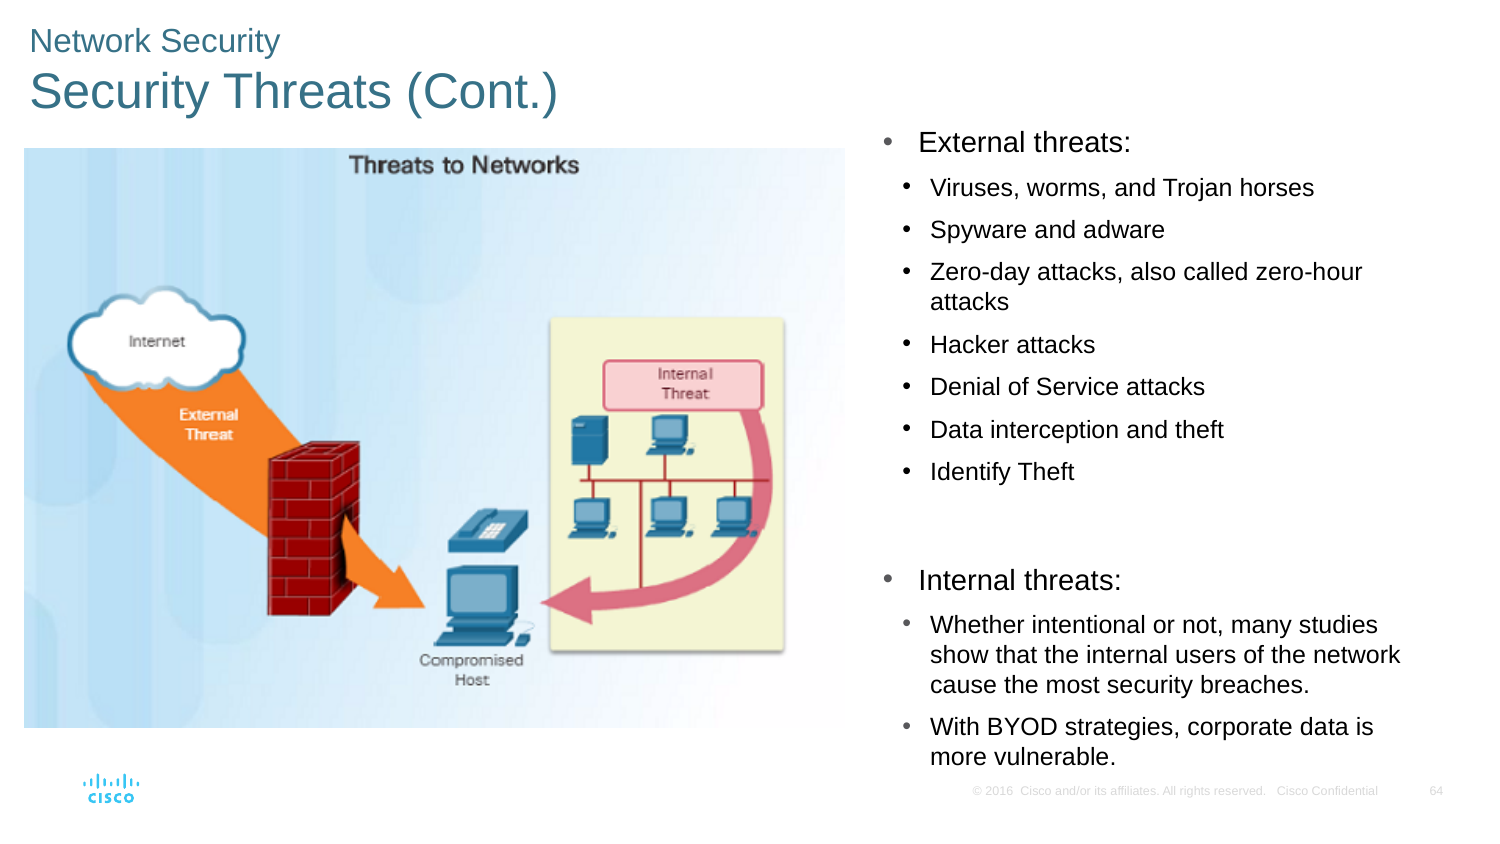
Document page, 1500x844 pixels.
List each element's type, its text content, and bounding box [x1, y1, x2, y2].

list External threats: Viruses, worms, and Trojan horses Spyware and adware Zero-day attacks, also called zero-hour attacks Hacker attacks Denial of Service attacks Data interception and theft Identify Theft Internal threats: Whether intentional or not, many studies show that the internal users of the network cause the most security breaches. With BYOD strategies, corporate data is more vulnerable. [844, 115, 1448, 771]
picture [23, 148, 845, 728]
title Network Security Security Threats (Cont.) [14, 6, 612, 131]
